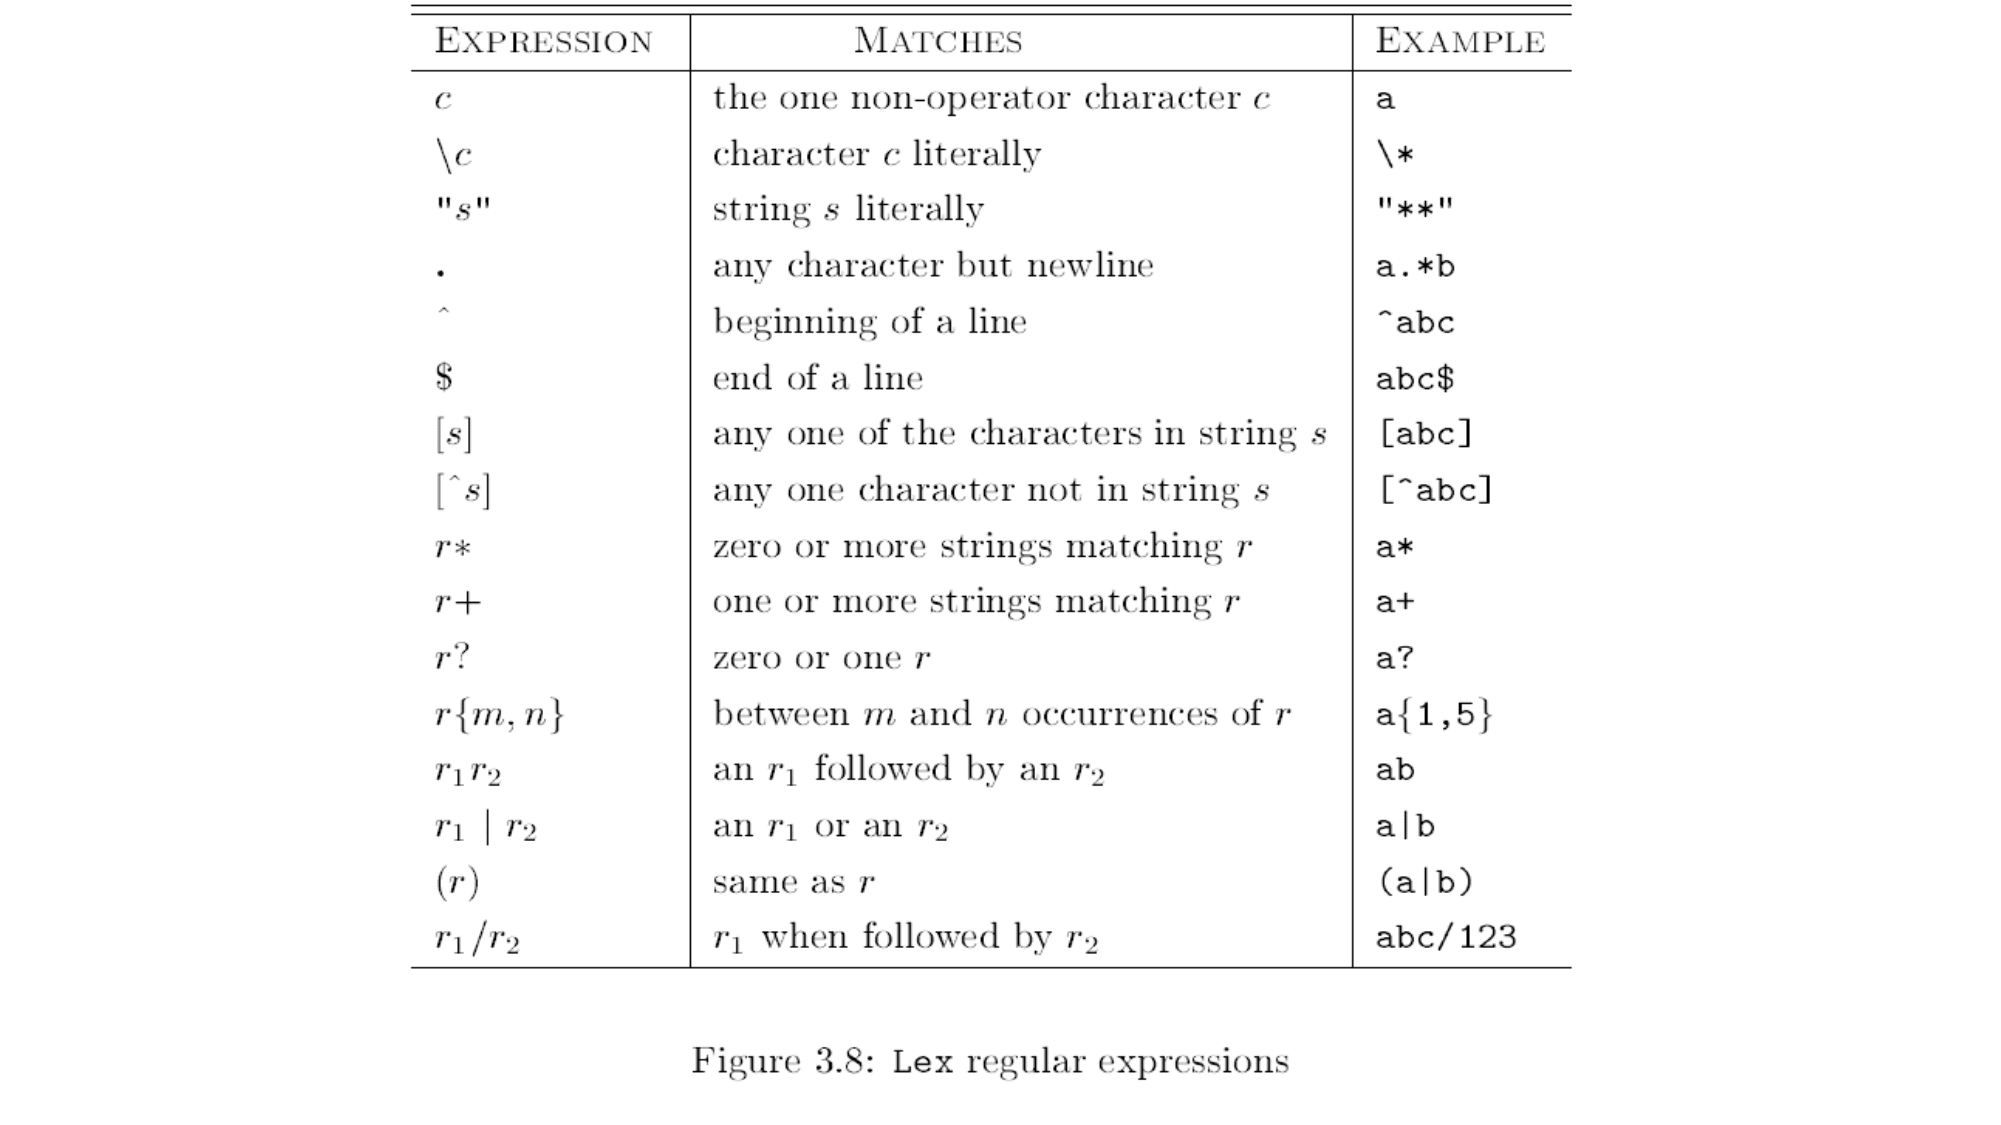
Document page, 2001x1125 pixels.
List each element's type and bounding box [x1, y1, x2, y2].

picture [399, 0, 1588, 1088]
